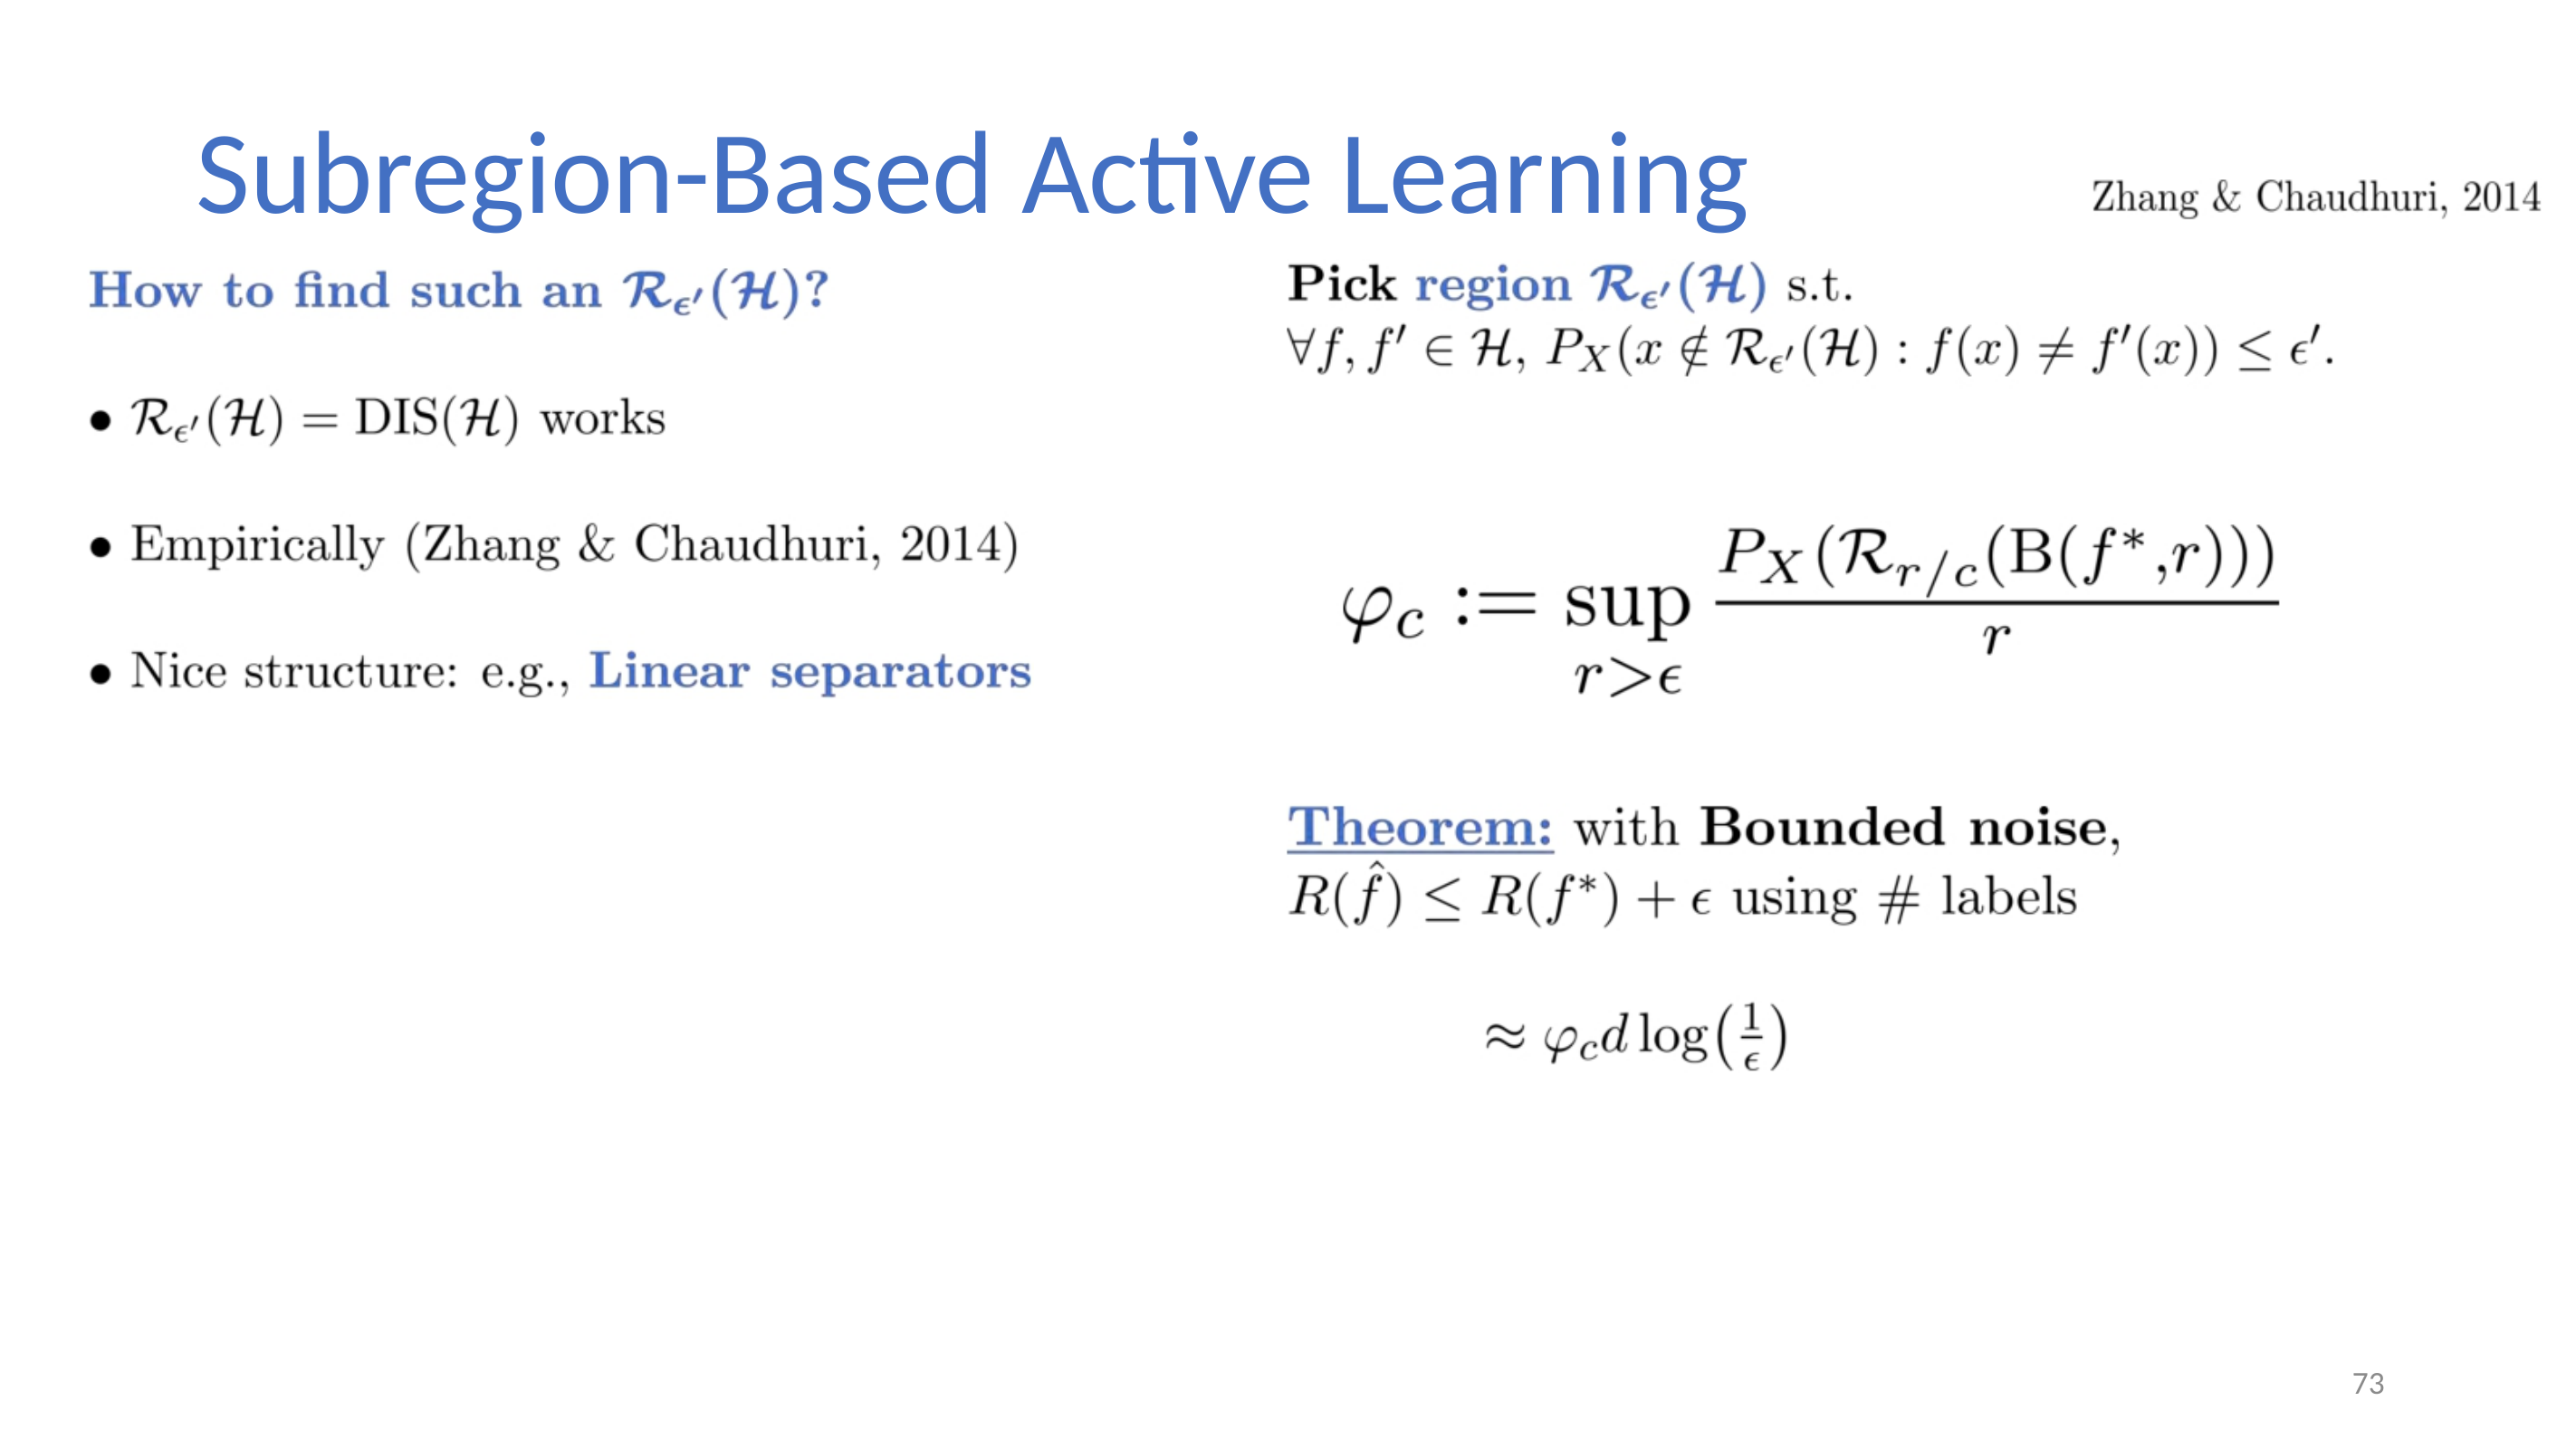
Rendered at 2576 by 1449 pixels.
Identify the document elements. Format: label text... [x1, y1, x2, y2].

picture [1286, 259, 2334, 699]
text_box Subregion-Based Active Learning [196, 95, 1776, 237]
picture [1286, 803, 2121, 1074]
slide_number 73 [1818, 1342, 2399, 1421]
picture [2091, 178, 2542, 221]
picture [86, 267, 1034, 699]
